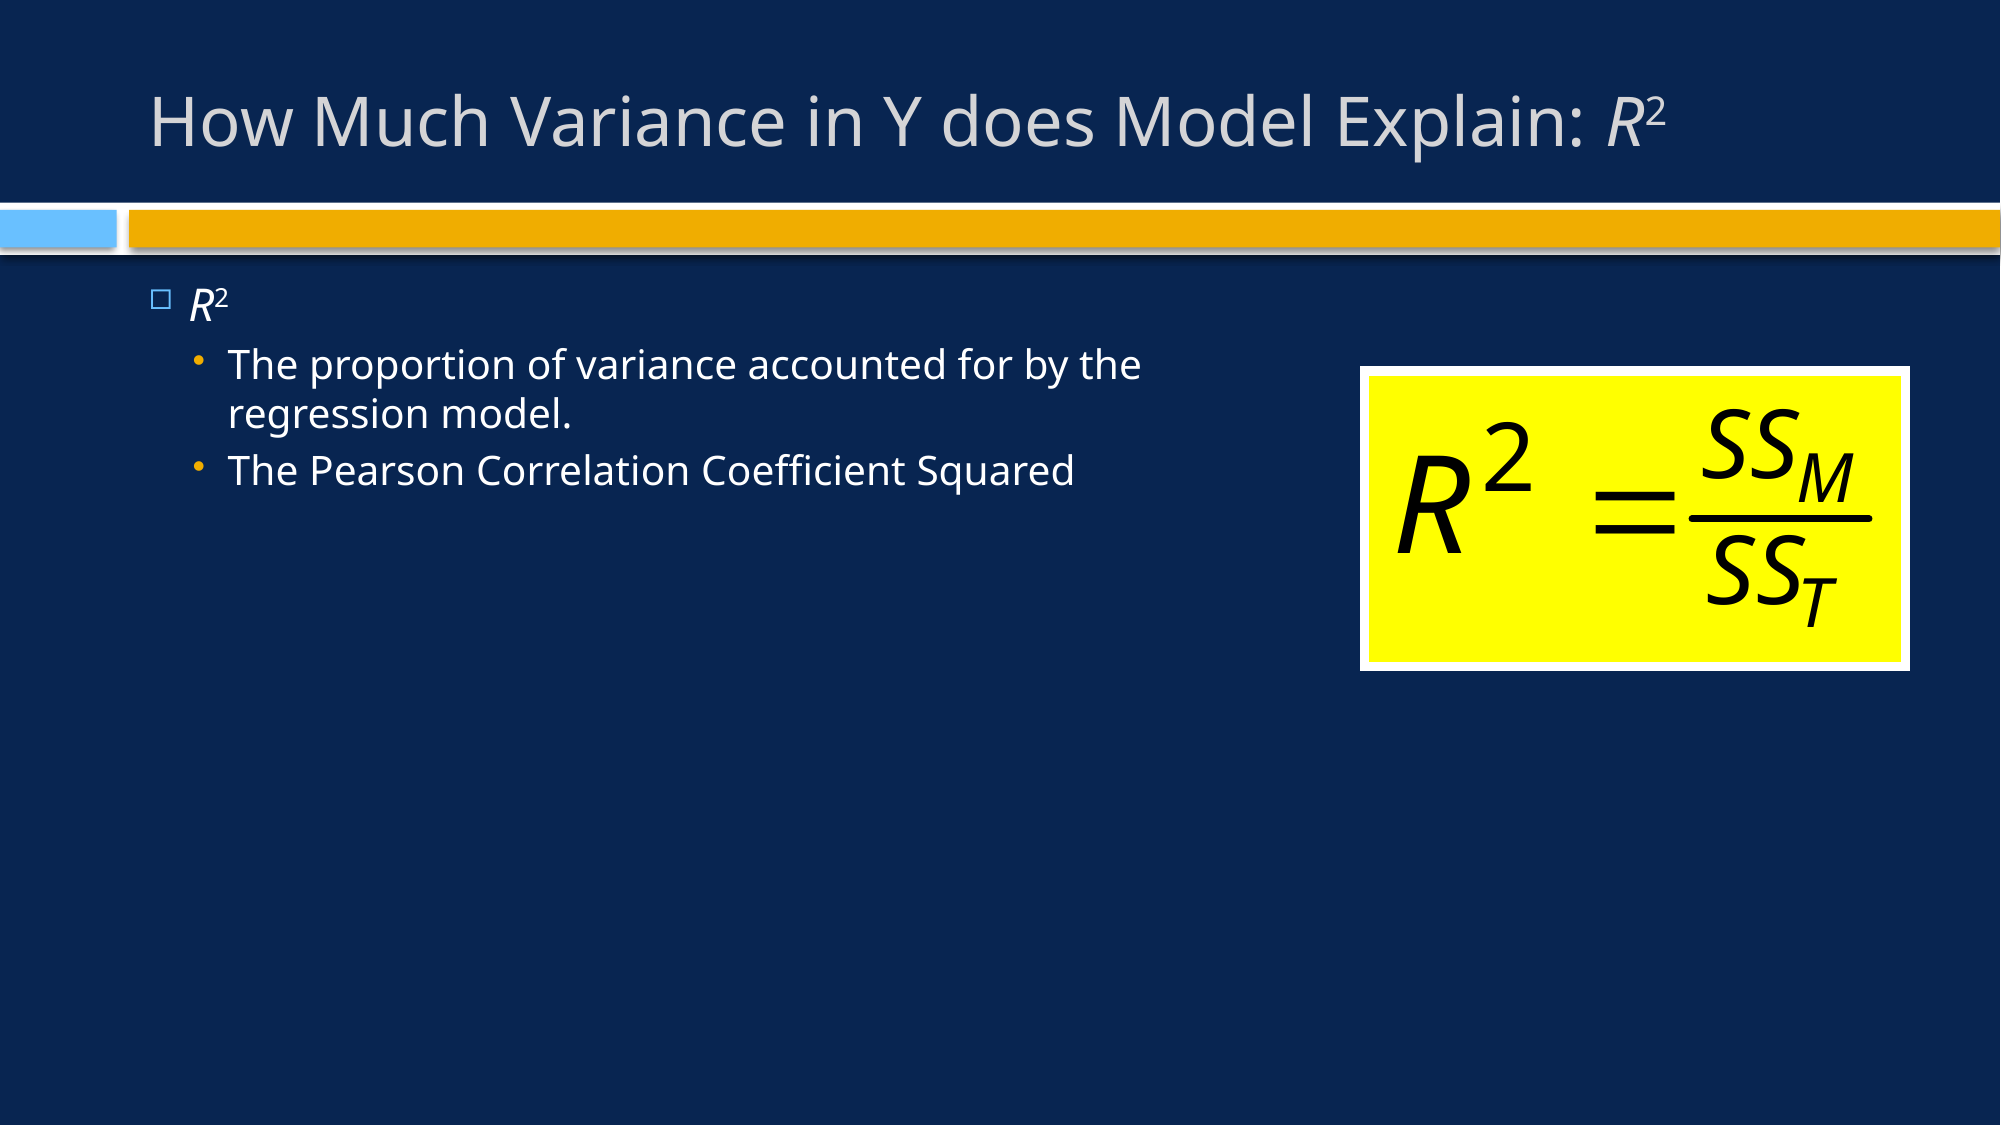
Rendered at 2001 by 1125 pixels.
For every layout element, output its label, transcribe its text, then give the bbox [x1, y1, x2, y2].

list R2 The proportion of variance accounted for by the regression model. The Pearson Correlation Coefficient Squared [133, 268, 1370, 1012]
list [1369, 375, 1902, 663]
title How Much Variance in Y does Model Explain: R2 [133, 37, 1918, 201]
